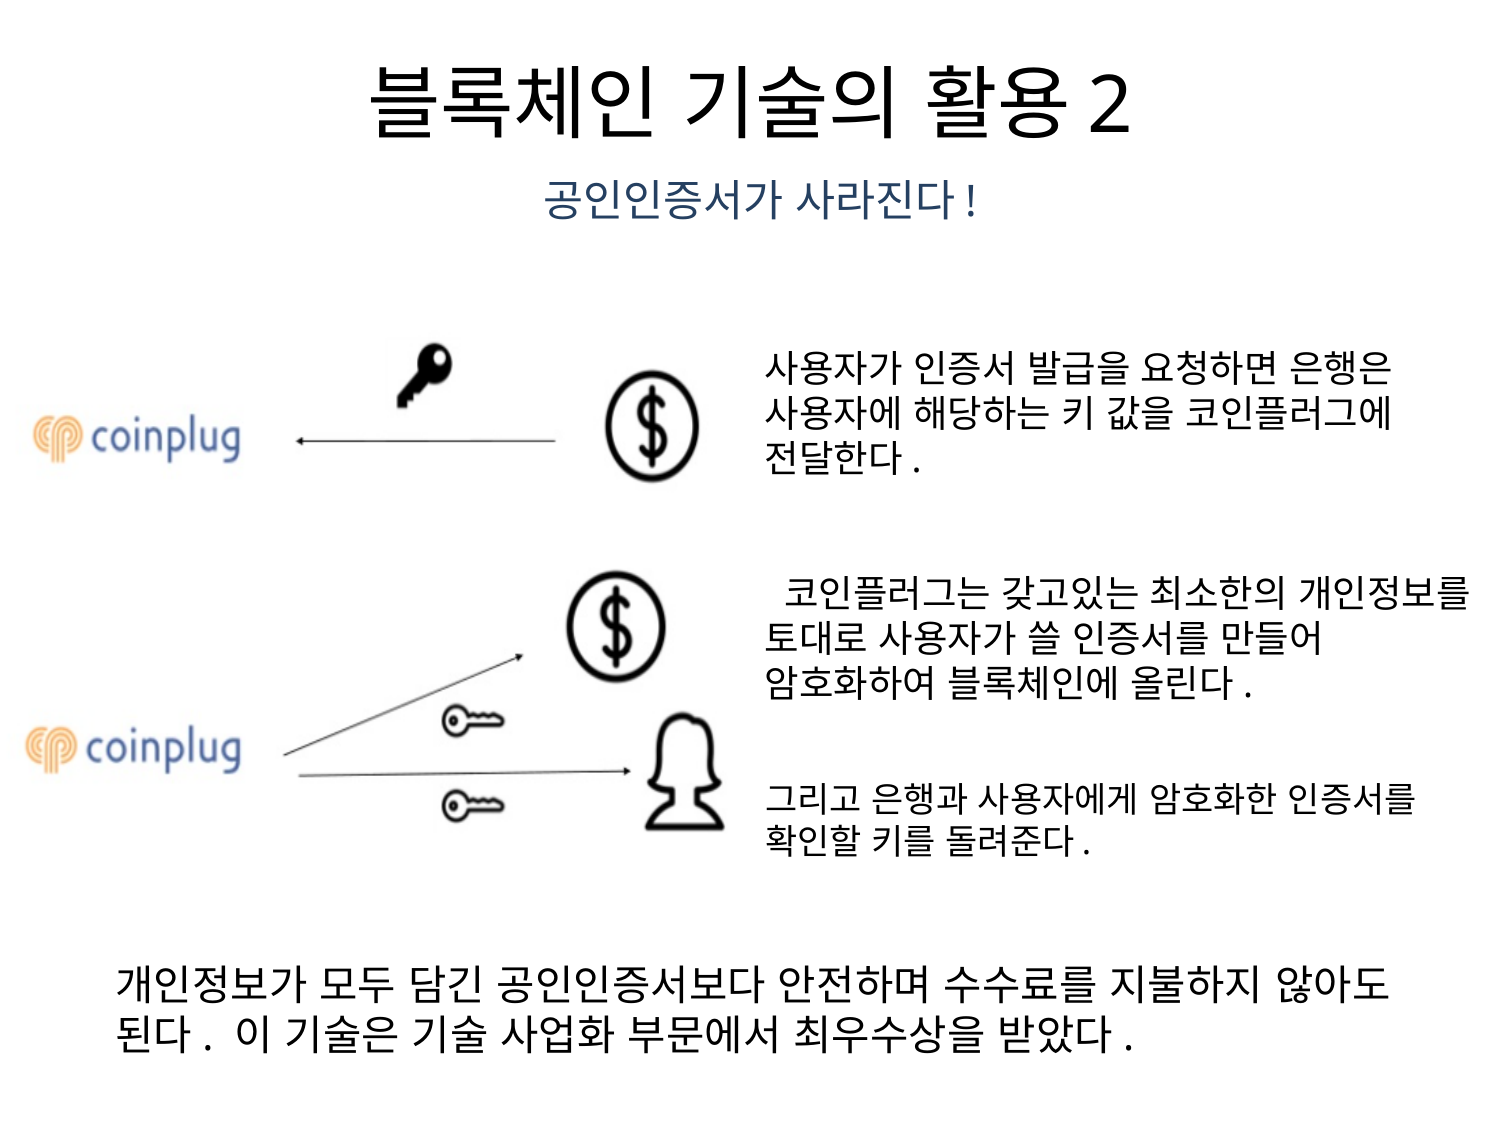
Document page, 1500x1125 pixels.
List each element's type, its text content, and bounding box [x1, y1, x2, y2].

text_box 사용자가 인증서 발급을 요청하면 은행은 사용자에 해당하는 키 값을 코인플러그에 전달한다. 코인플러그는 갖고있는 최소한의 개인정보를 토대로 사용자가 쓸 인증서를 만들어 암호화하여 블록체인에 올린다. [749, 338, 1500, 713]
text_box 개인정보가 모두 담긴 공인인증서보다 안전하며 수수료를 지불하지 않아도 된다. 이 기술은 기술 사업화 부문에서 최우수상을 받았다. [100, 893, 1451, 1125]
title 블록체인 기술의 활용2 공인인증서가 사라진다! [75, 45, 1425, 233]
picture [0, 538, 762, 858]
picture [0, 290, 762, 528]
text_box 그리고 은행과 사용자에게 암호화한 인증서를 확인할 키를 돌려준다. [750, 727, 1463, 870]
